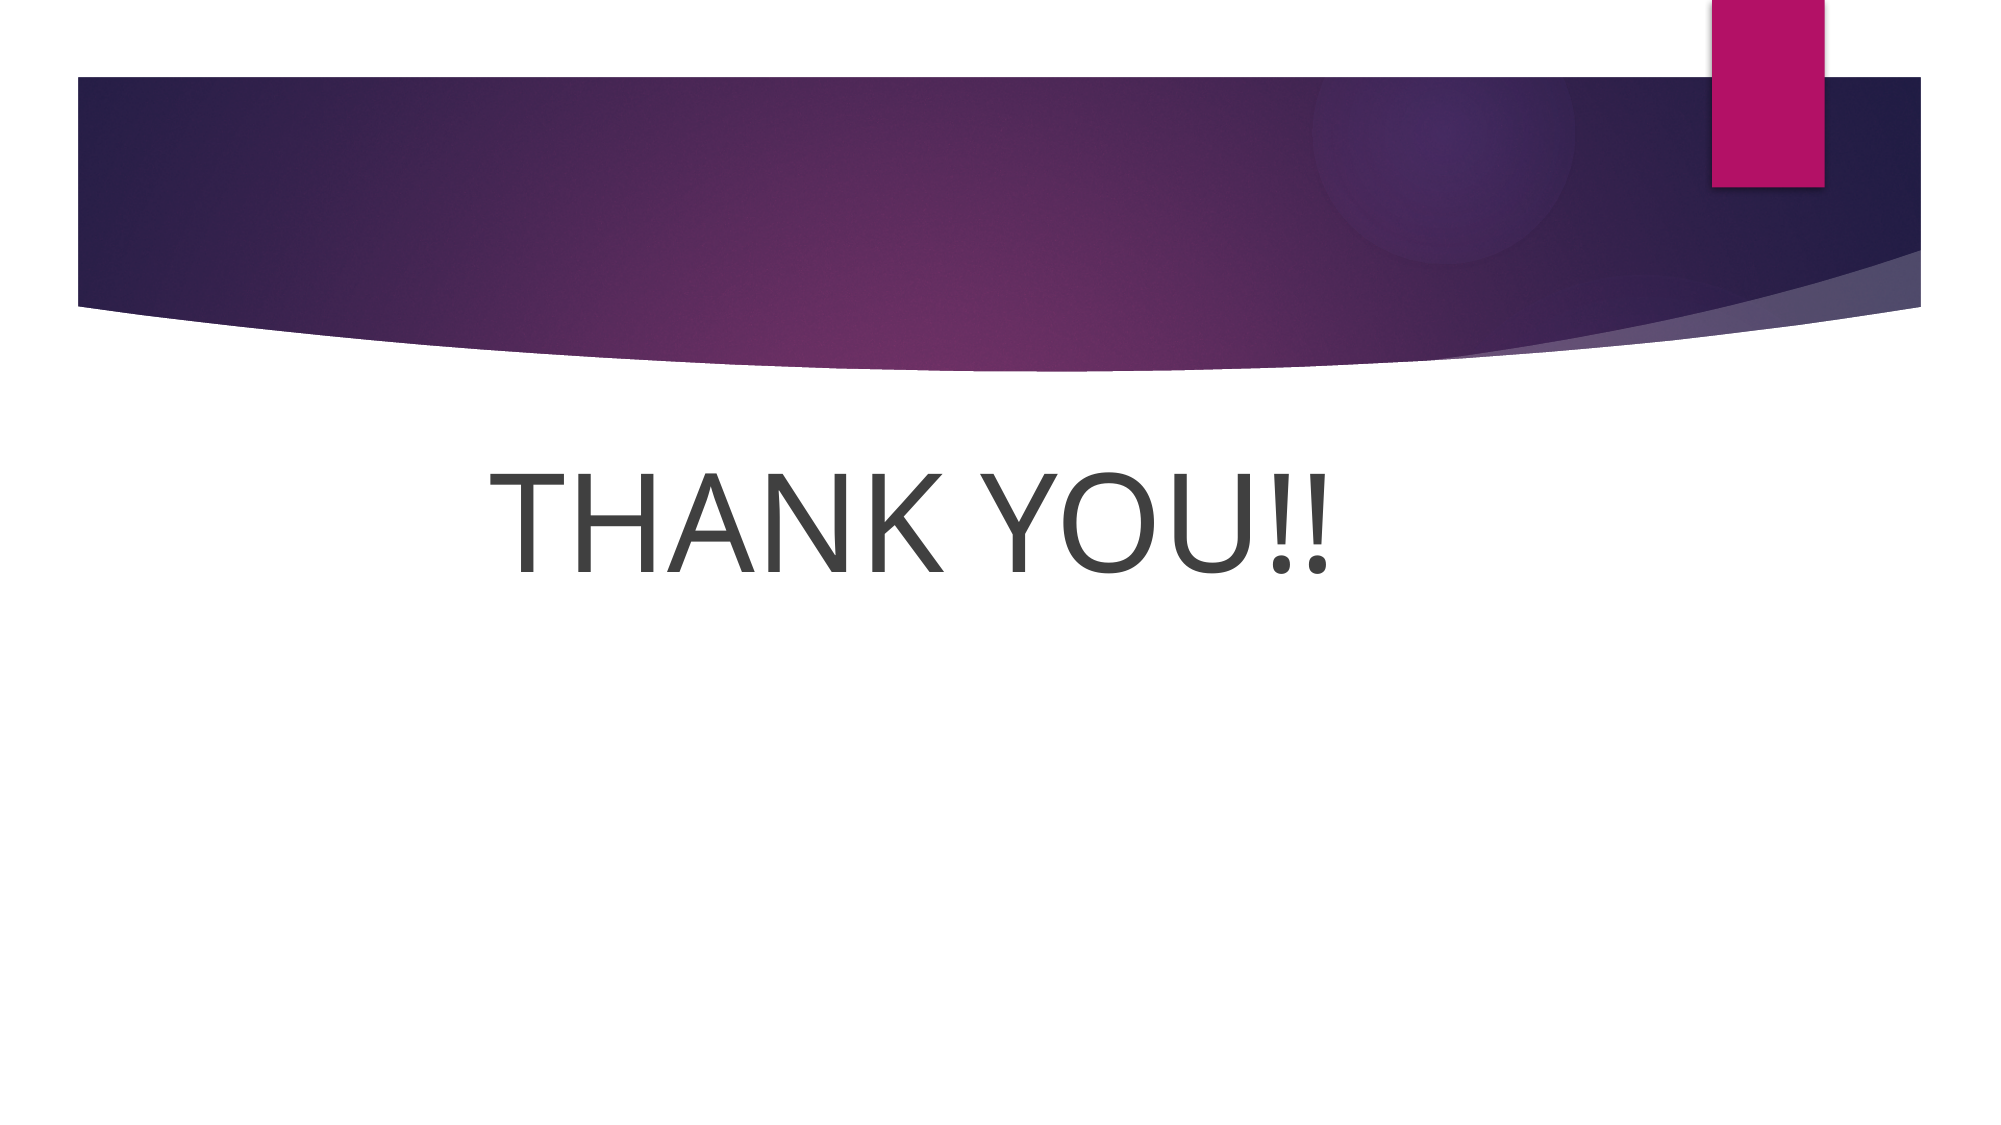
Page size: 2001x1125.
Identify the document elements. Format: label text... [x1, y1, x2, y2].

list THANK YOU!! [189, 427, 1638, 988]
